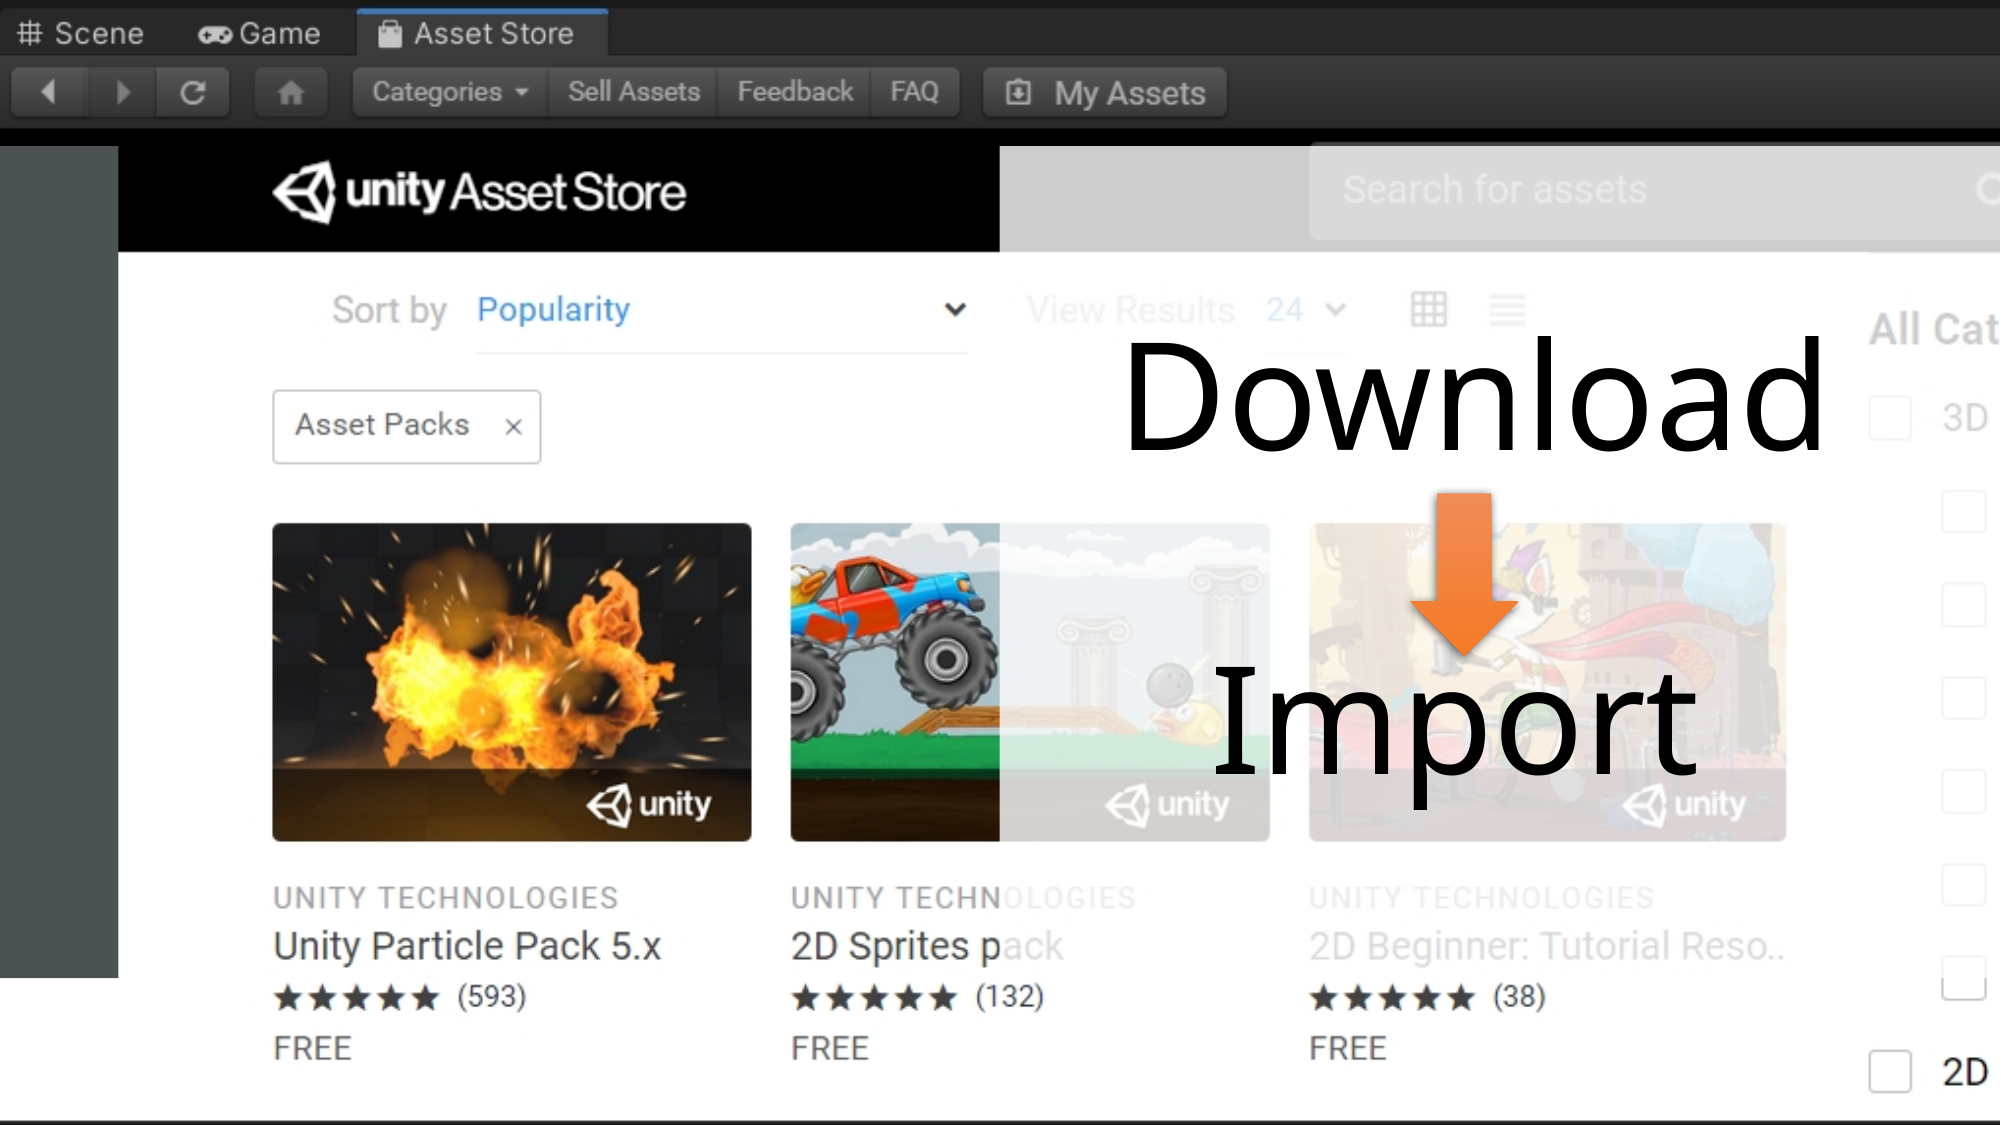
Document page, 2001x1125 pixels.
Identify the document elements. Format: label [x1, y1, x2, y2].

list [0, 0, 2000, 1125]
